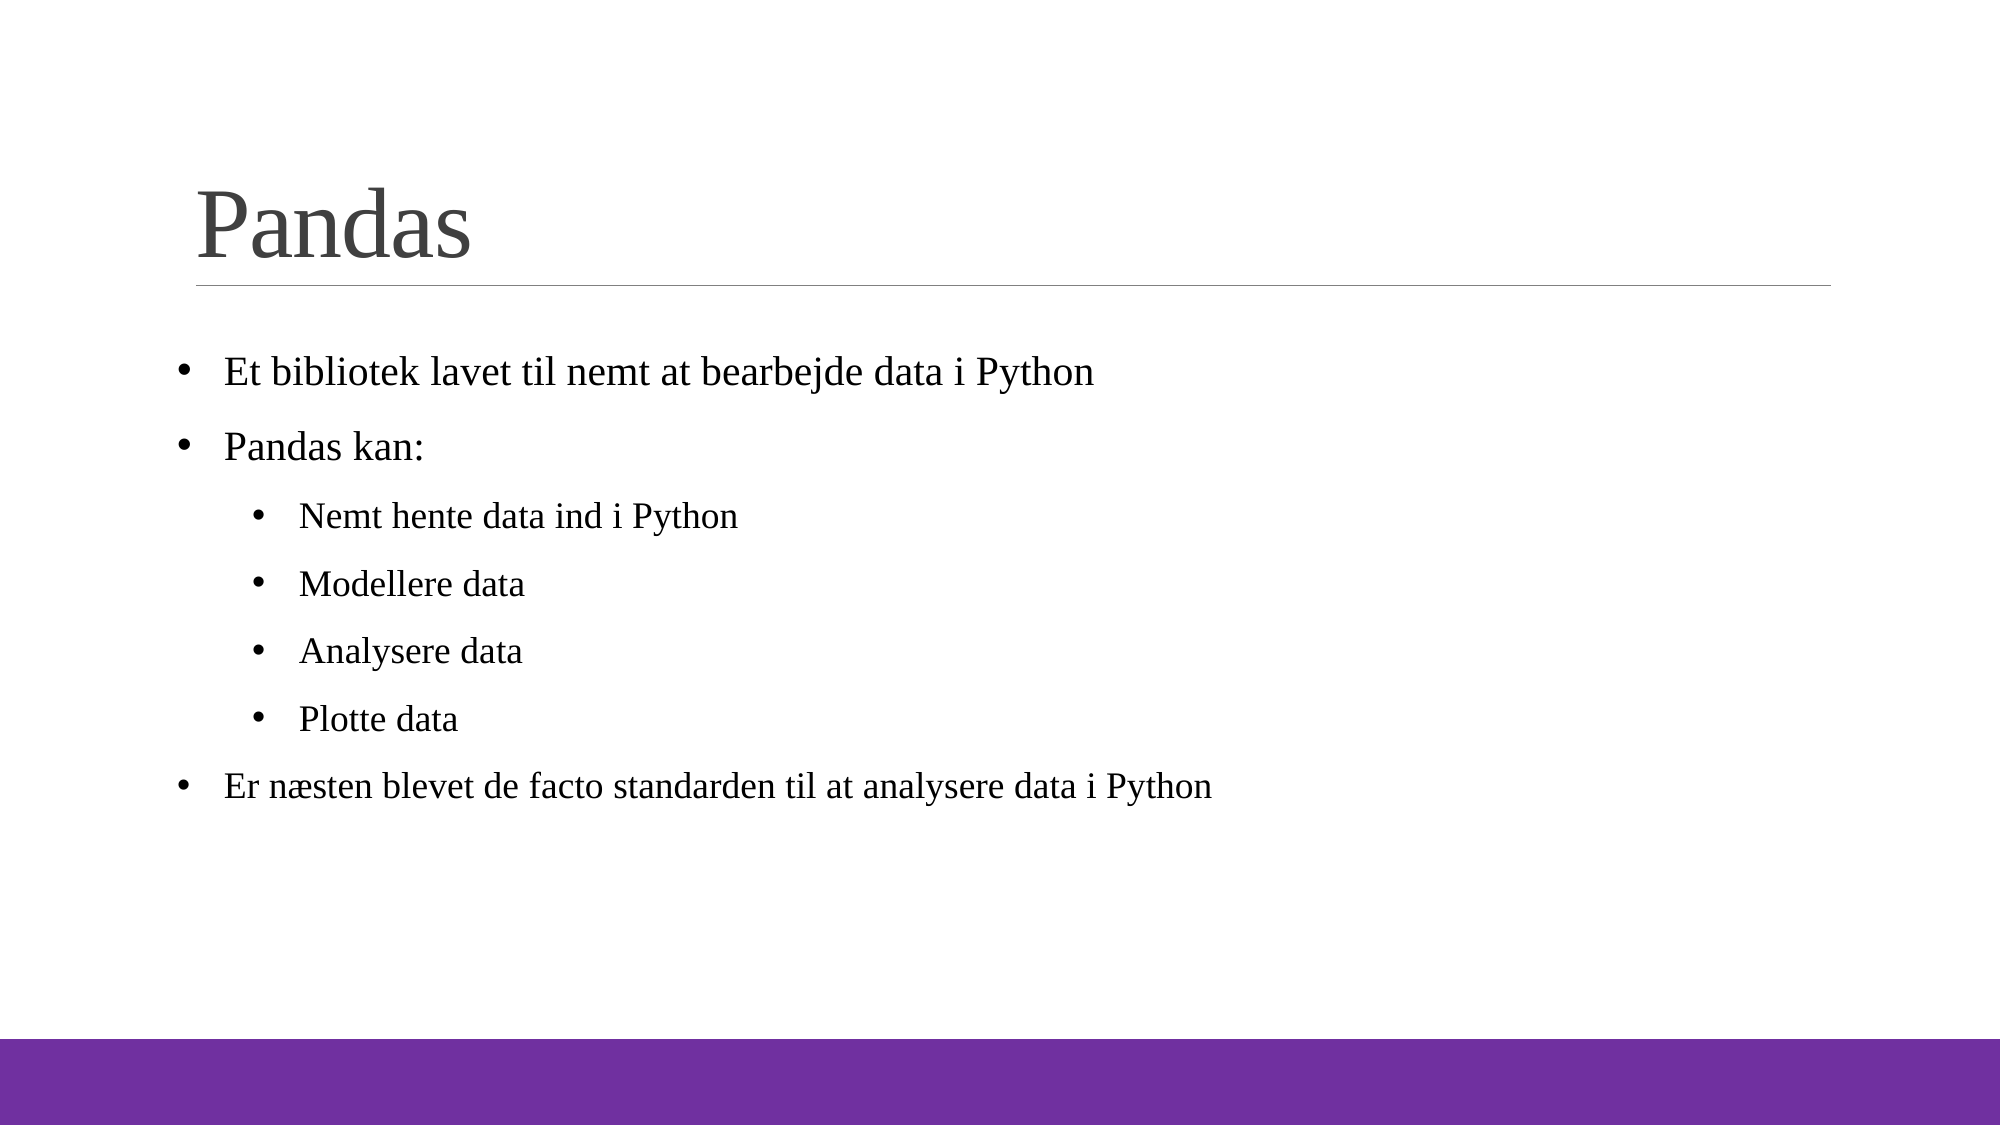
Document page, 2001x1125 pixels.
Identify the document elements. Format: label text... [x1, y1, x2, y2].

text_box Et bibliotek lavet til nemt at bearbejde data i Python Pandas kan: Nemt hente data ind i Python Modellere data Analysere data Plotte data Er næsten blevet de facto standarden til at analysere data i Python [162, 311, 1838, 814]
title Pandas [180, 47, 1830, 285]
